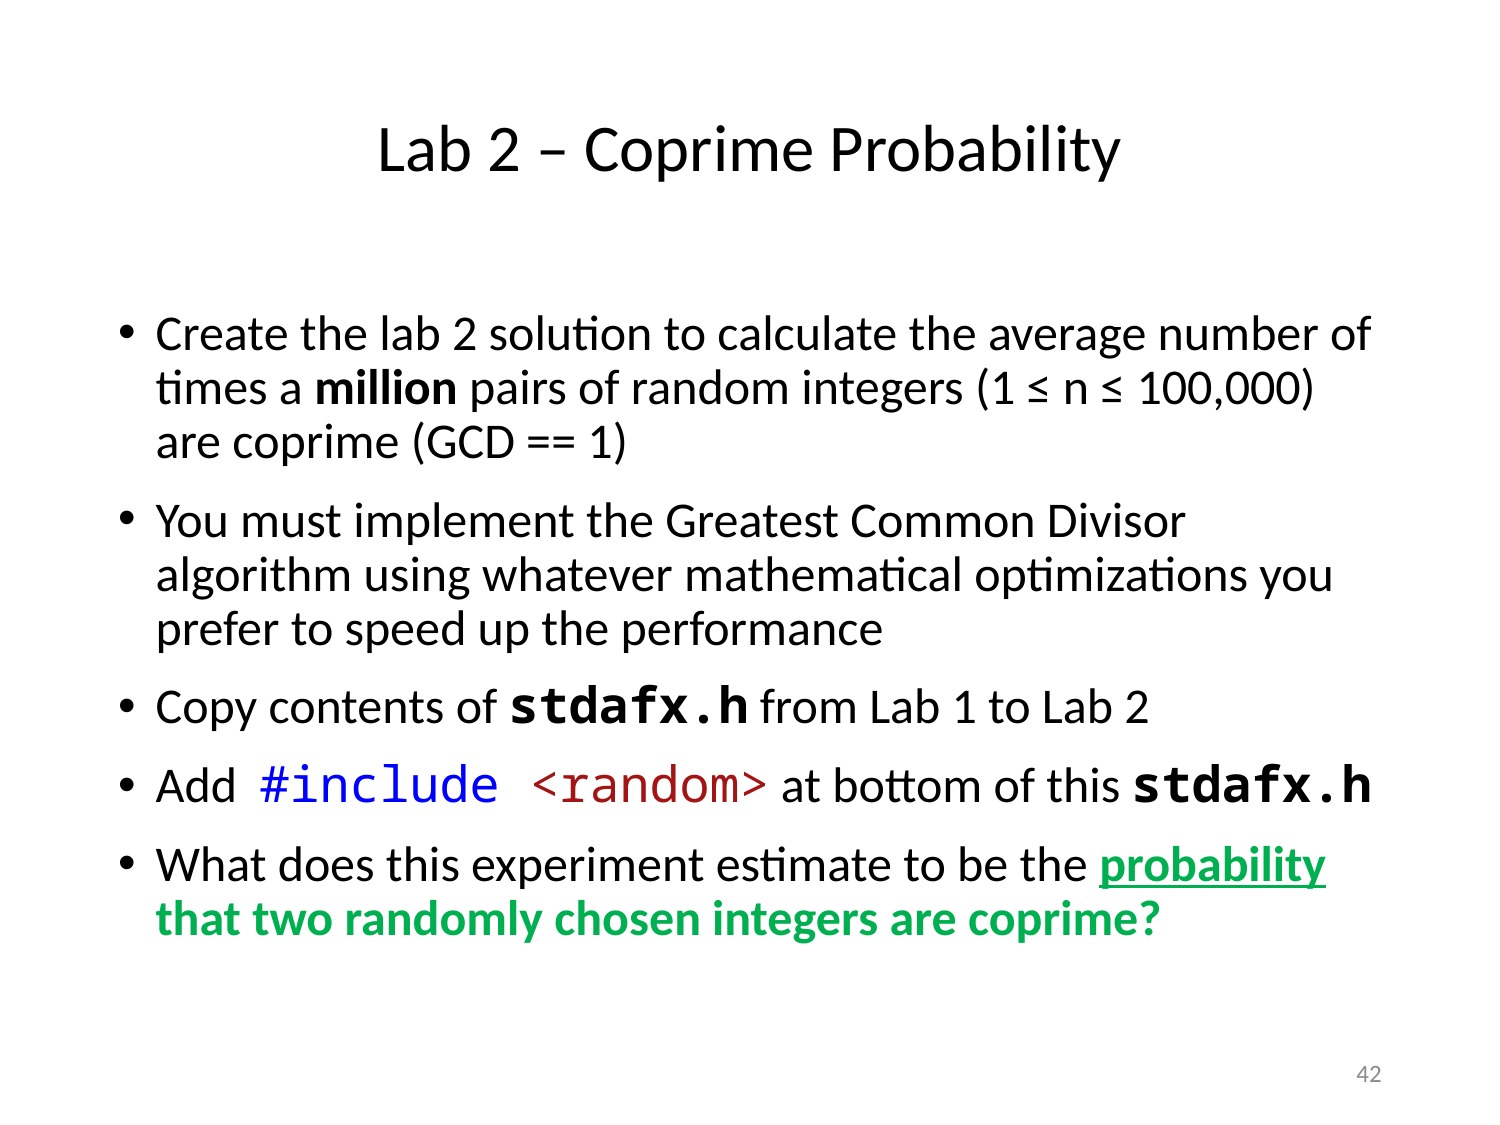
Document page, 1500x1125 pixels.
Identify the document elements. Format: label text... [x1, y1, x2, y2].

slide_number 42 [1059, 1042, 1397, 1103]
title Lab 2 – Coprime Probability [103, 59, 1397, 241]
list Create the lab 2 solution to calculate the average number of times a million pairs of random integers (1 ≤ n ≤ 100,000) are coprime (GCD == 1) You must implement the Greatest Common Divisor algorithm using whatever mathematical optimizations you prefer to speed up the performance Copy contents of stdafx.h from Lab 1 to Lab 2 Add #include <random> at bottom of this stdafx.h What does this experiment estimate to be the probability that two randomly chosen integers are coprime? [103, 299, 1397, 837]
